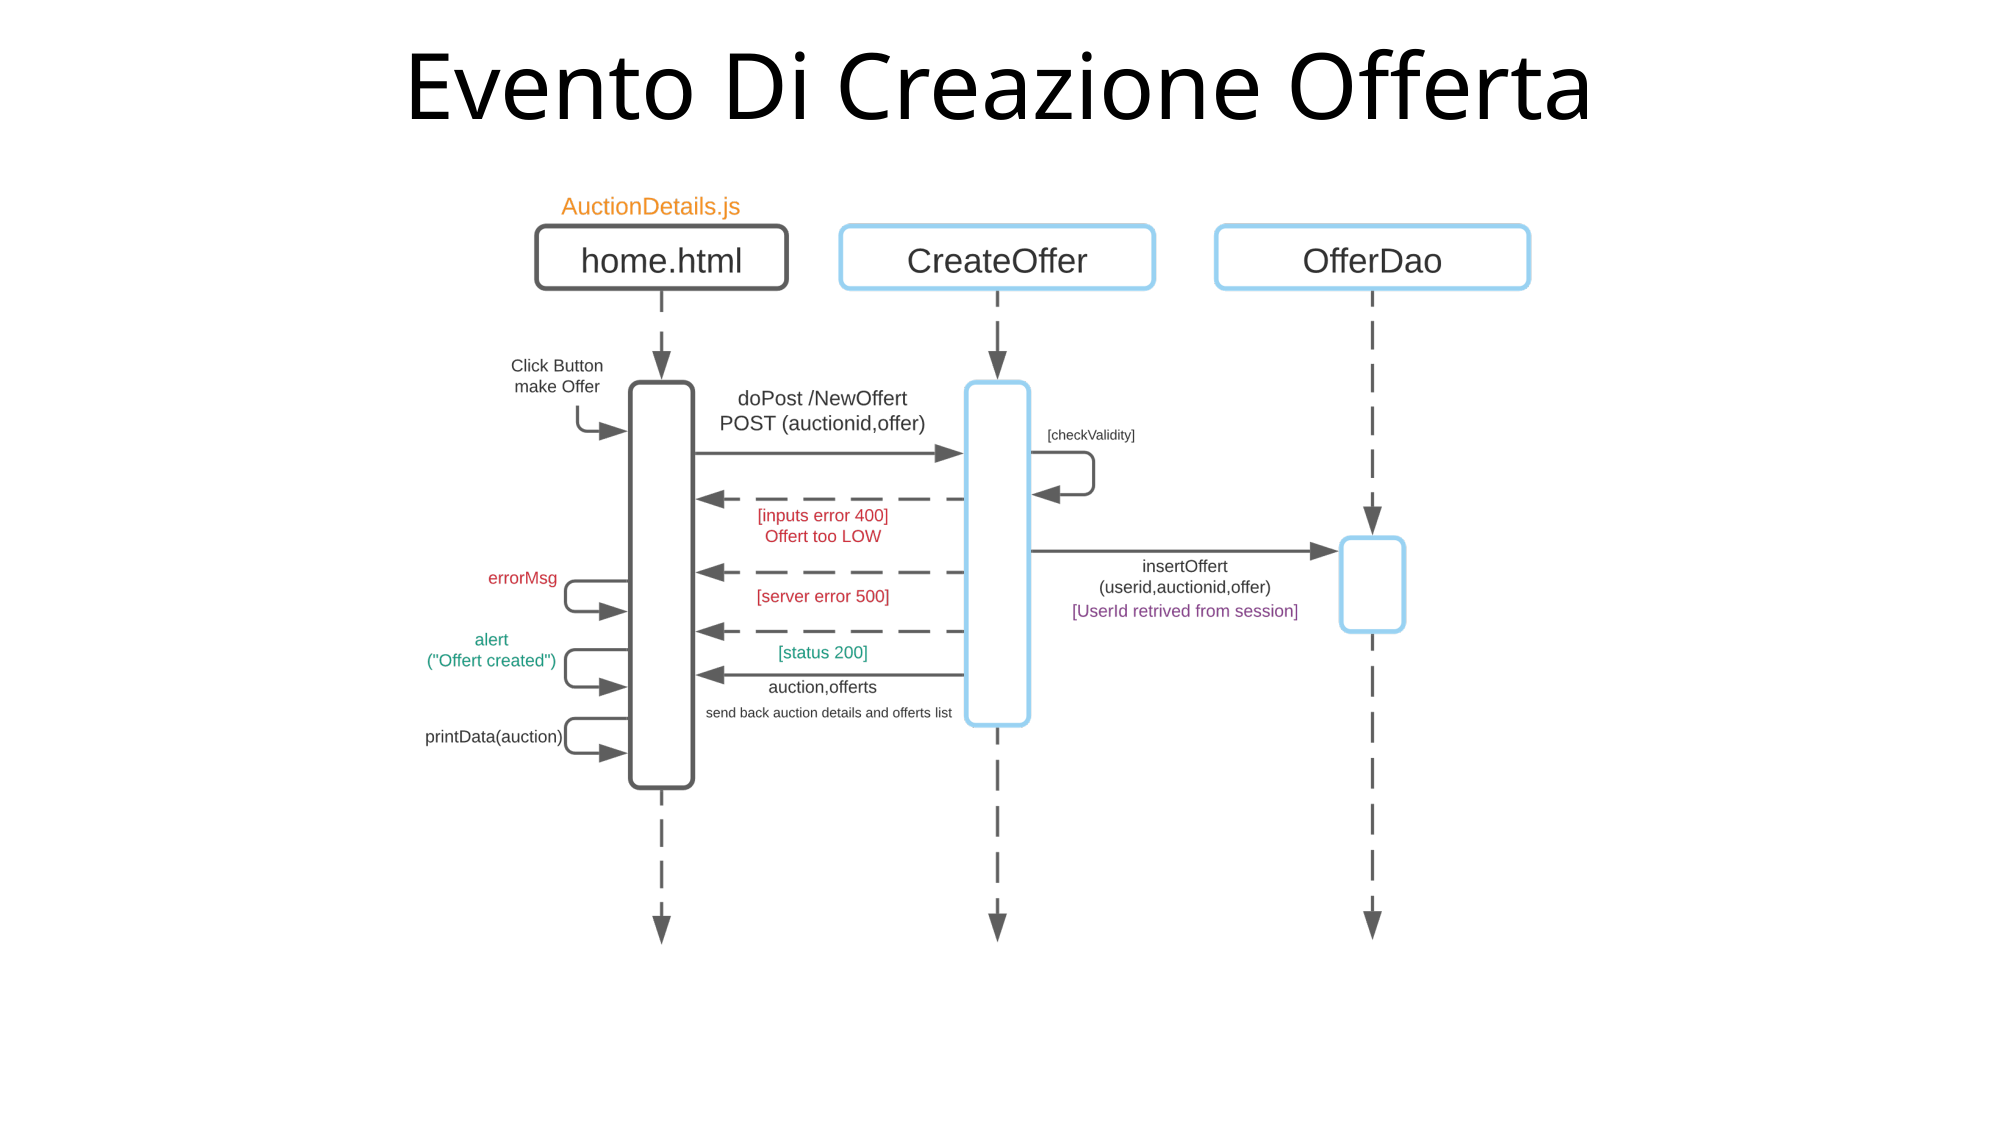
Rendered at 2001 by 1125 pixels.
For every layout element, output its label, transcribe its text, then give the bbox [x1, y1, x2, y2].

picture [309, 131, 1560, 994]
text_box Evento Di Creazione Offerta [137, 0, 1863, 199]
